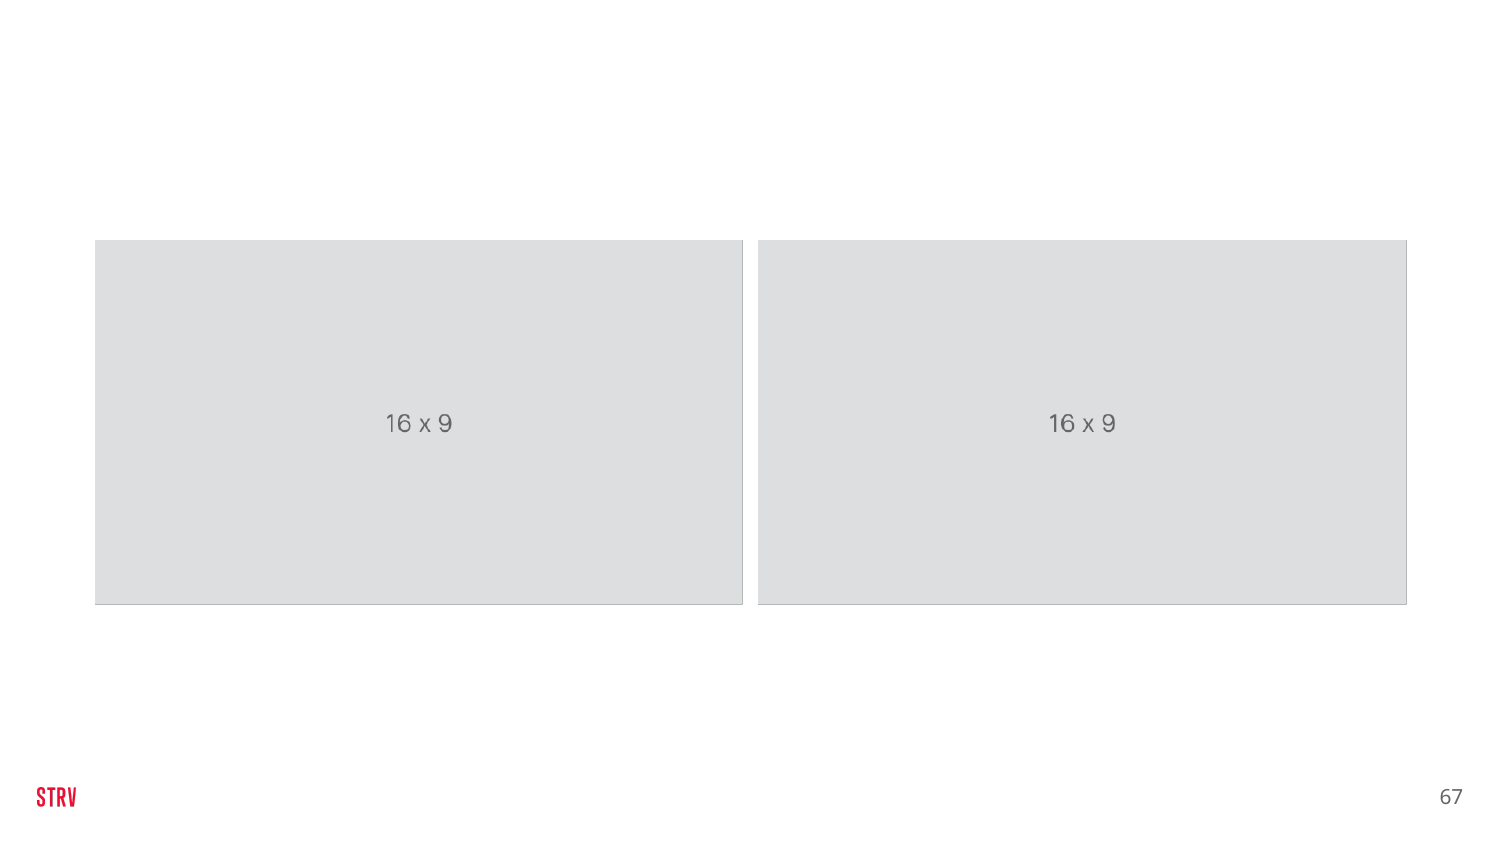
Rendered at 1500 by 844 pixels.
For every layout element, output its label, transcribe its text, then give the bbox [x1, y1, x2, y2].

slide_number ‹#› [1411, 779, 1478, 816]
picture [37, 787, 76, 807]
picture [94, 239, 744, 605]
picture [757, 239, 1407, 605]
